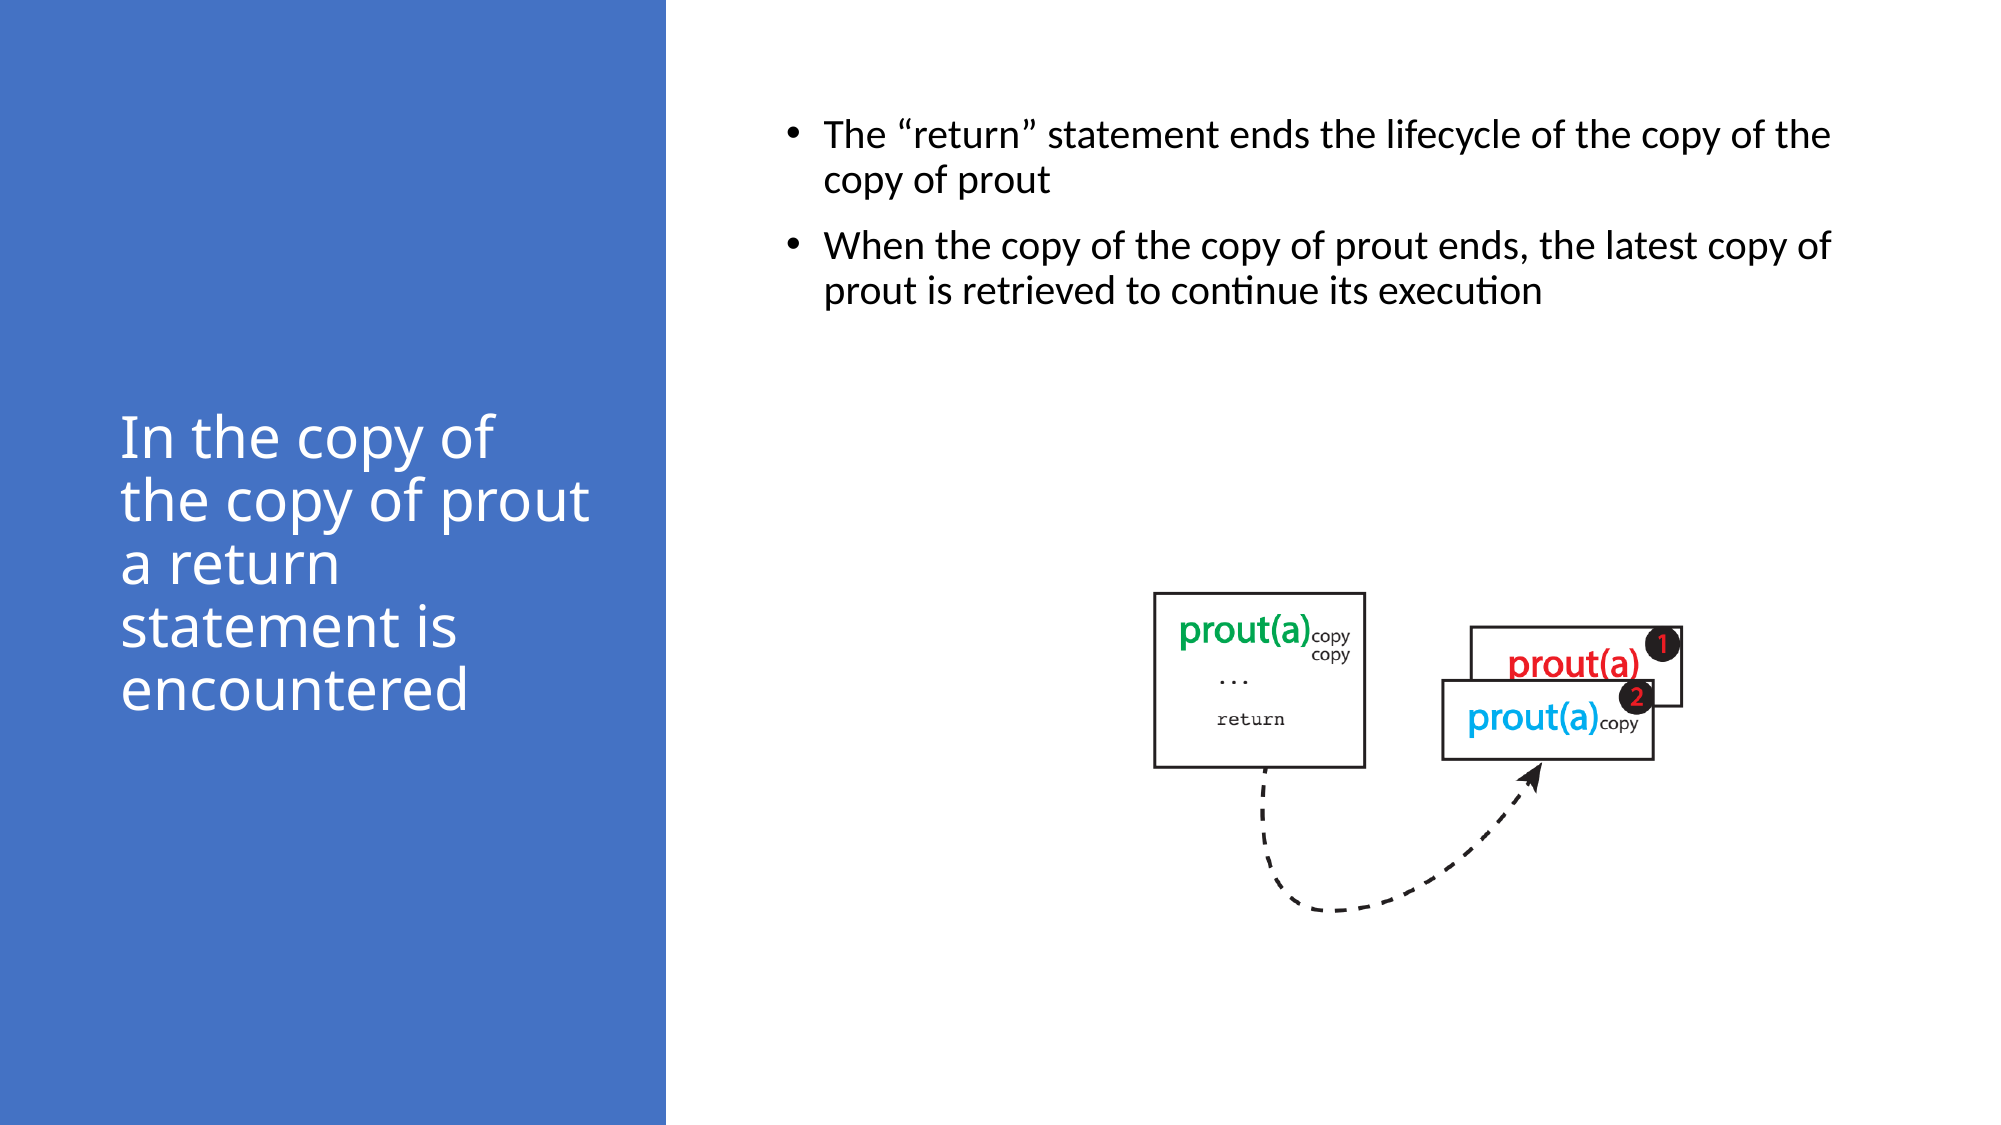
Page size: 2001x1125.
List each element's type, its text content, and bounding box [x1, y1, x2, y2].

list The “return” statement ends the lifecycle of the copy of the copy of prout When the copy of the copy of prout ends, the latest copy of prout is retrieved to continue its execution [770, 104, 1895, 513]
picture [968, 565, 1690, 974]
title In the copy of the copy of prout a return statement is encountered [105, 104, 614, 1026]
text_box [0, 0, 667, 1125]
